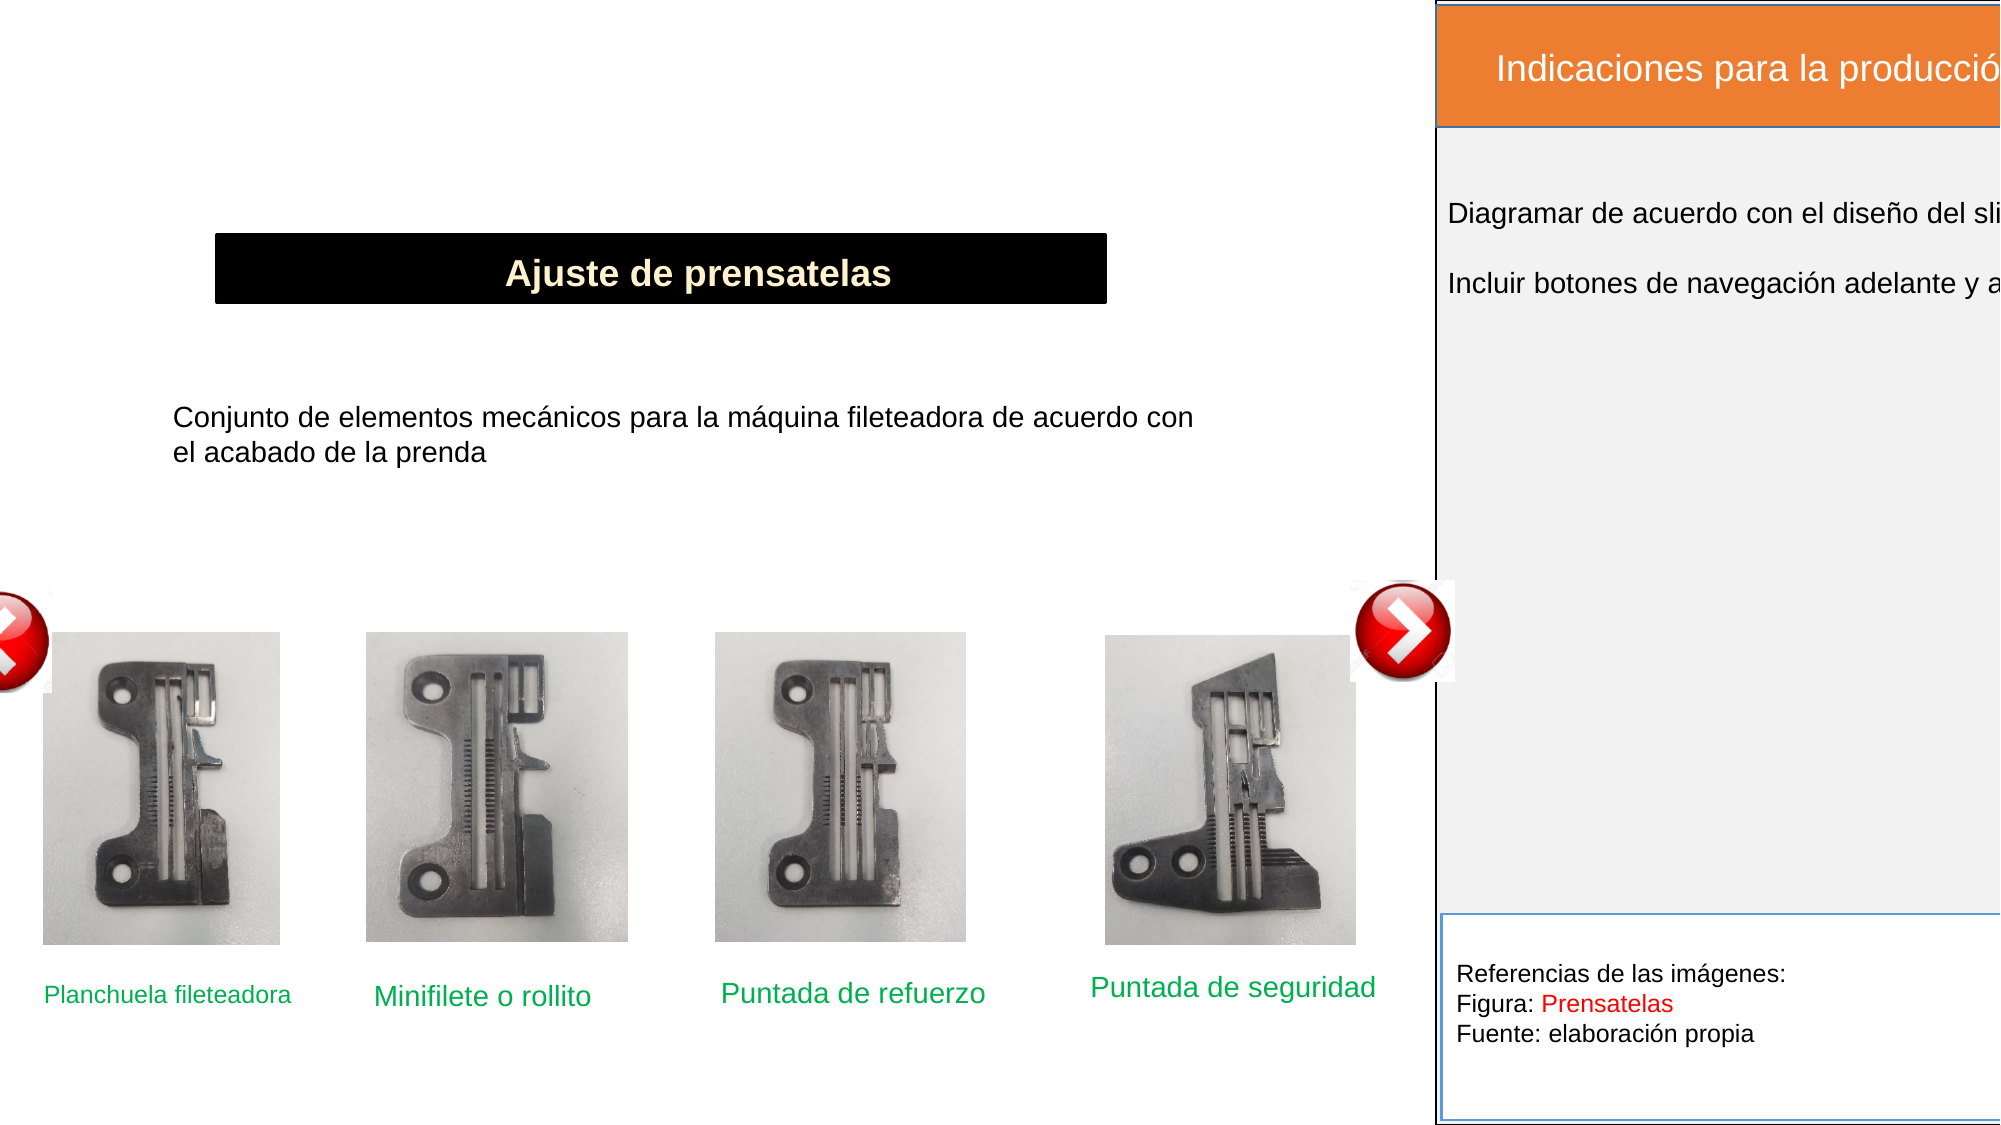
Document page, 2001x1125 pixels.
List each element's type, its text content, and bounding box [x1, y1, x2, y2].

text_box Ajuste de prensatelas [216, 235, 1106, 302]
text_box Planchuela fileteadora [0, 966, 283, 1016]
picture [715, 632, 966, 942]
text_box Conjunto de elementos mecánicos para la máquina fileteadora de acuerdo con el acabado de la prenda [157, 391, 1231, 476]
text_box Indicaciones para la producción [1435, 5, 2000, 128]
text_box Referencias de las imágenes: Figura: Prensatelas Fuente: elaboración propia [1441, 914, 2000, 1120]
text_box [1435, 128, 2000, 186]
text_box Puntada de refuerzo [705, 961, 1037, 1017]
text_box [1435, 682, 2000, 1125]
text_box Puntada de seguridad [1075, 961, 1397, 1012]
picture [366, 632, 628, 942]
text_box Minifilete o rollito [283, 964, 657, 1020]
picture [0, 591, 280, 945]
picture [1105, 580, 1455, 945]
text_box Diagramar de acuerdo con el diseño del slide. Incluir botones de navegación adelante y atrás. [1432, 186, 2000, 682]
text_box [1435, 0, 2000, 5]
